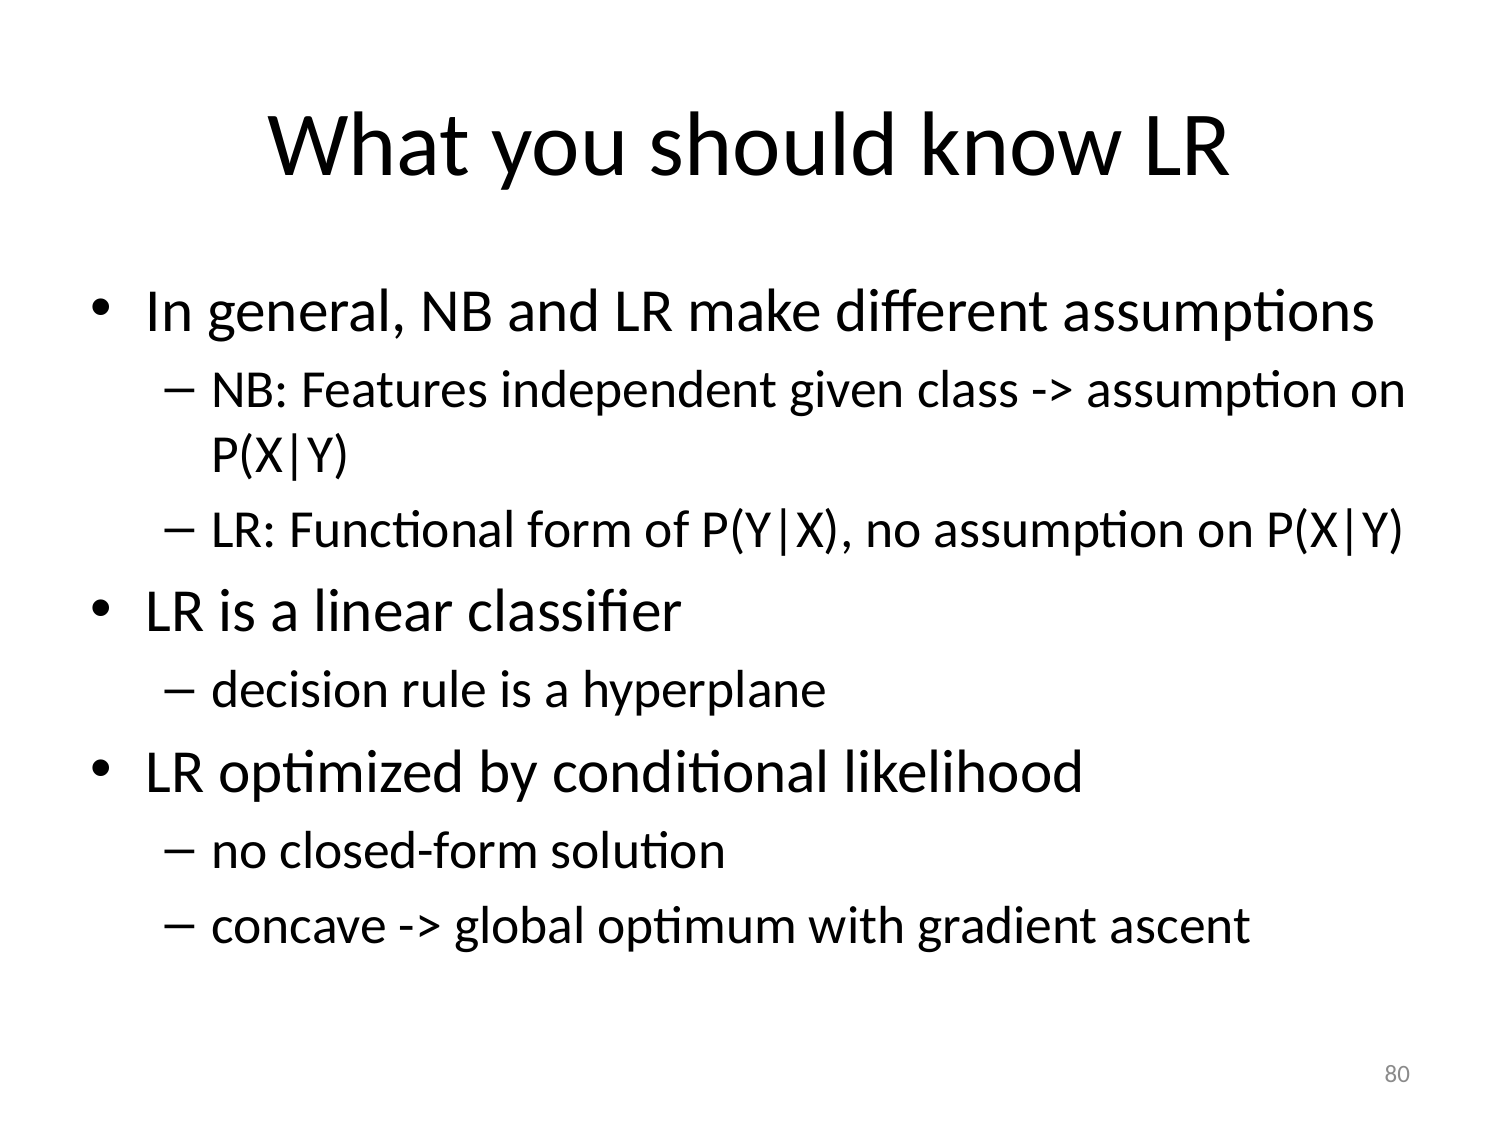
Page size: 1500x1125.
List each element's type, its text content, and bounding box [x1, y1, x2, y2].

list In general, NB and LR make different assumptions NB: Features independent given class -> assumption on P(X|Y) LR: Functional form of P(Y|X), no assumption on P(X|Y) LR is a linear classifier decision rule is a hyperplane LR optimized by conditional likelihood no closed-form solution concave -> global optimum with gradient ascent [75, 262, 1425, 1005]
slide_number 80 [1074, 1042, 1425, 1103]
title What you should know LR [75, 45, 1425, 233]
